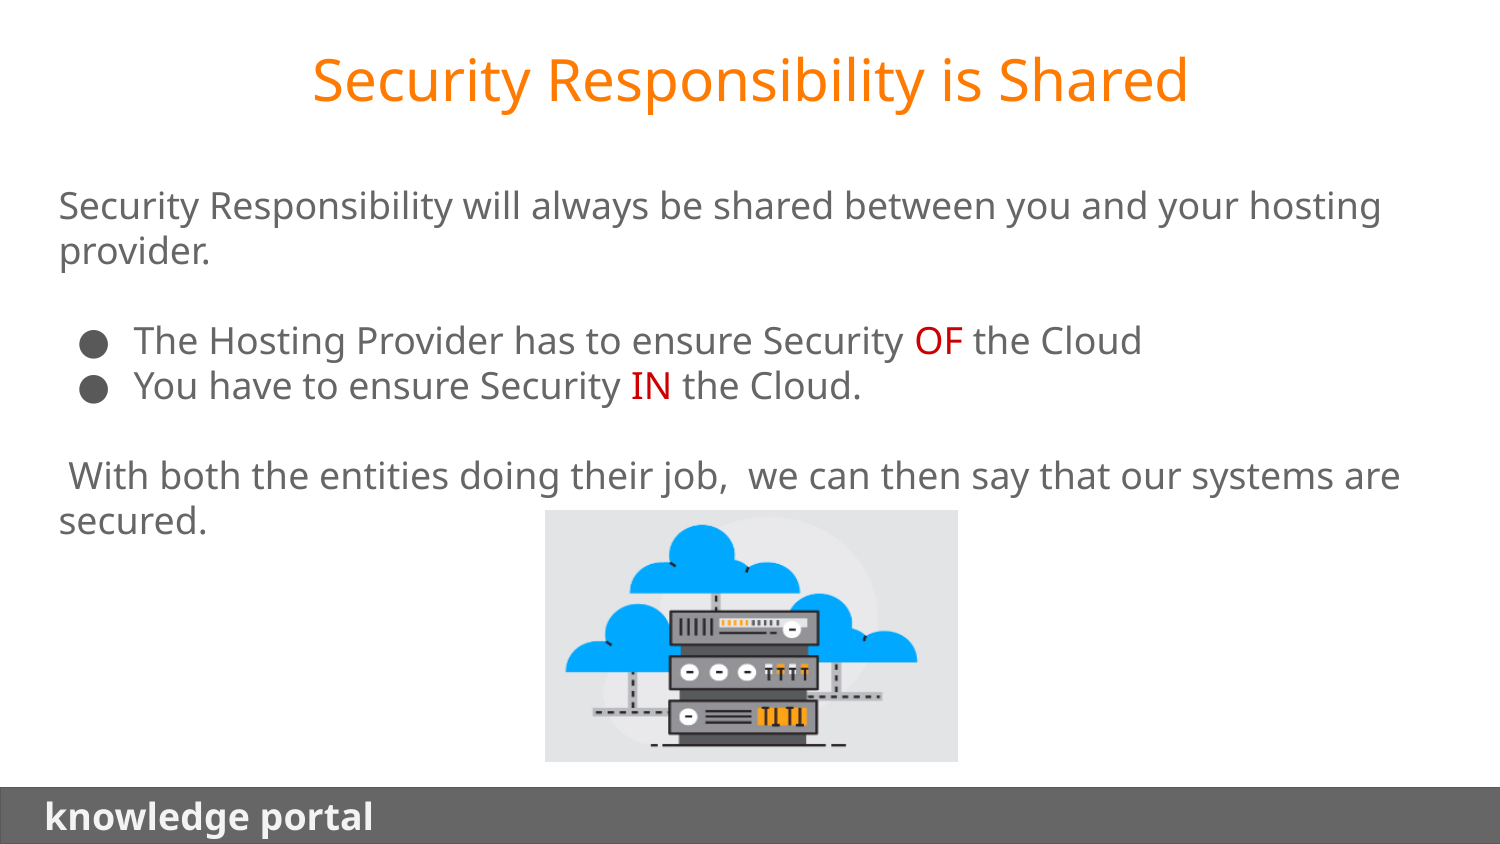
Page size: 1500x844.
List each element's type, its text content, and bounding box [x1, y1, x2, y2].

text_box Security Responsibility is Shared [184, 28, 1319, 134]
text_box knowledge portal [0, 787, 1500, 844]
subtitle Security Responsibility will always be shared between you and your hosting provider. The Hosting Provider has to ensure Security OF the Cloud You have to ensure Security IN the Cloud. With both the entities doing their job, we can then say that our systems are secured. [43, 167, 1457, 677]
picture [545, 510, 959, 763]
